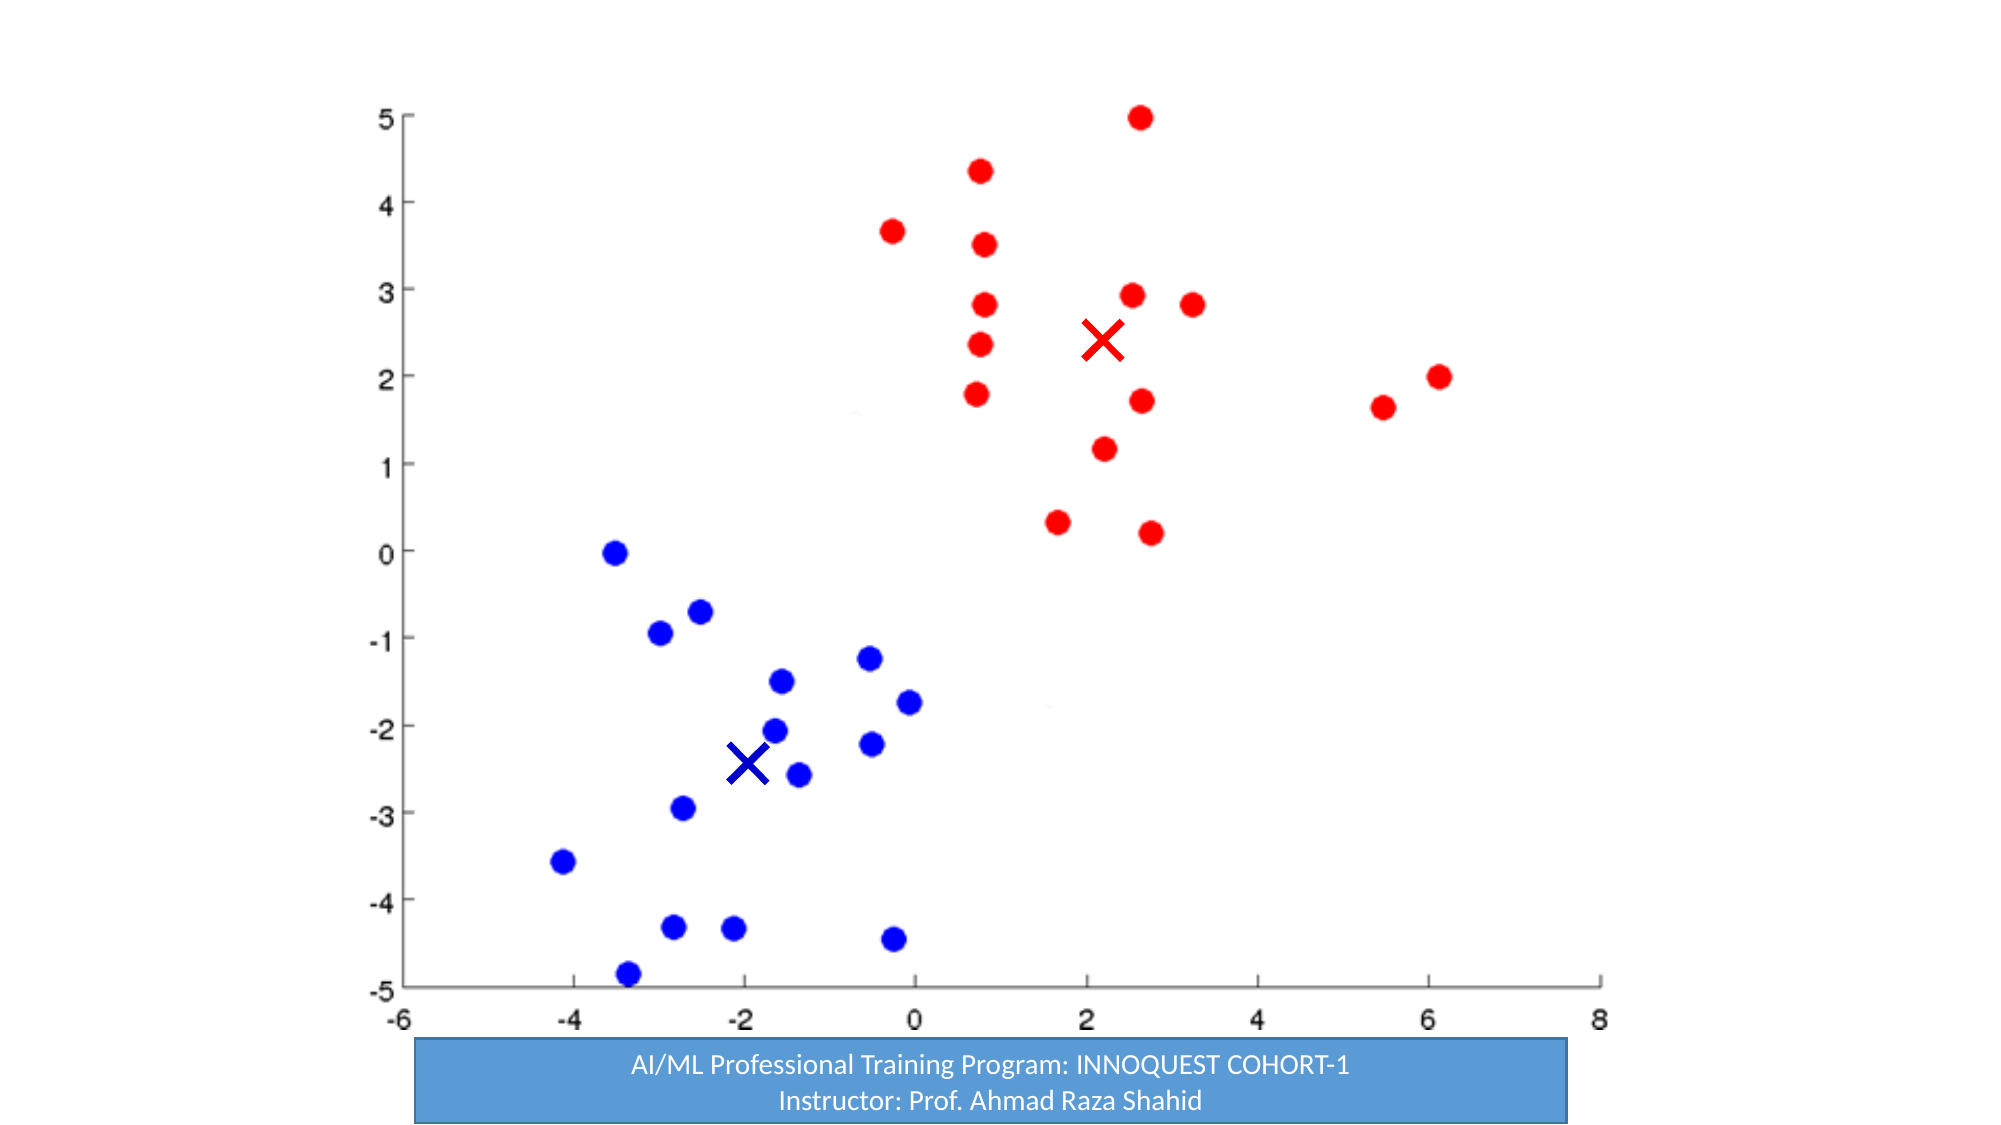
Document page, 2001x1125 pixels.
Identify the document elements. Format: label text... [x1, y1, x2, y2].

picture [367, 95, 1614, 1030]
text_box AI/ML Professional Training Program: INNOQUEST COHORT-1 Instructor: Prof. Ahmad Raza Shahid [414, 1037, 1568, 1124]
